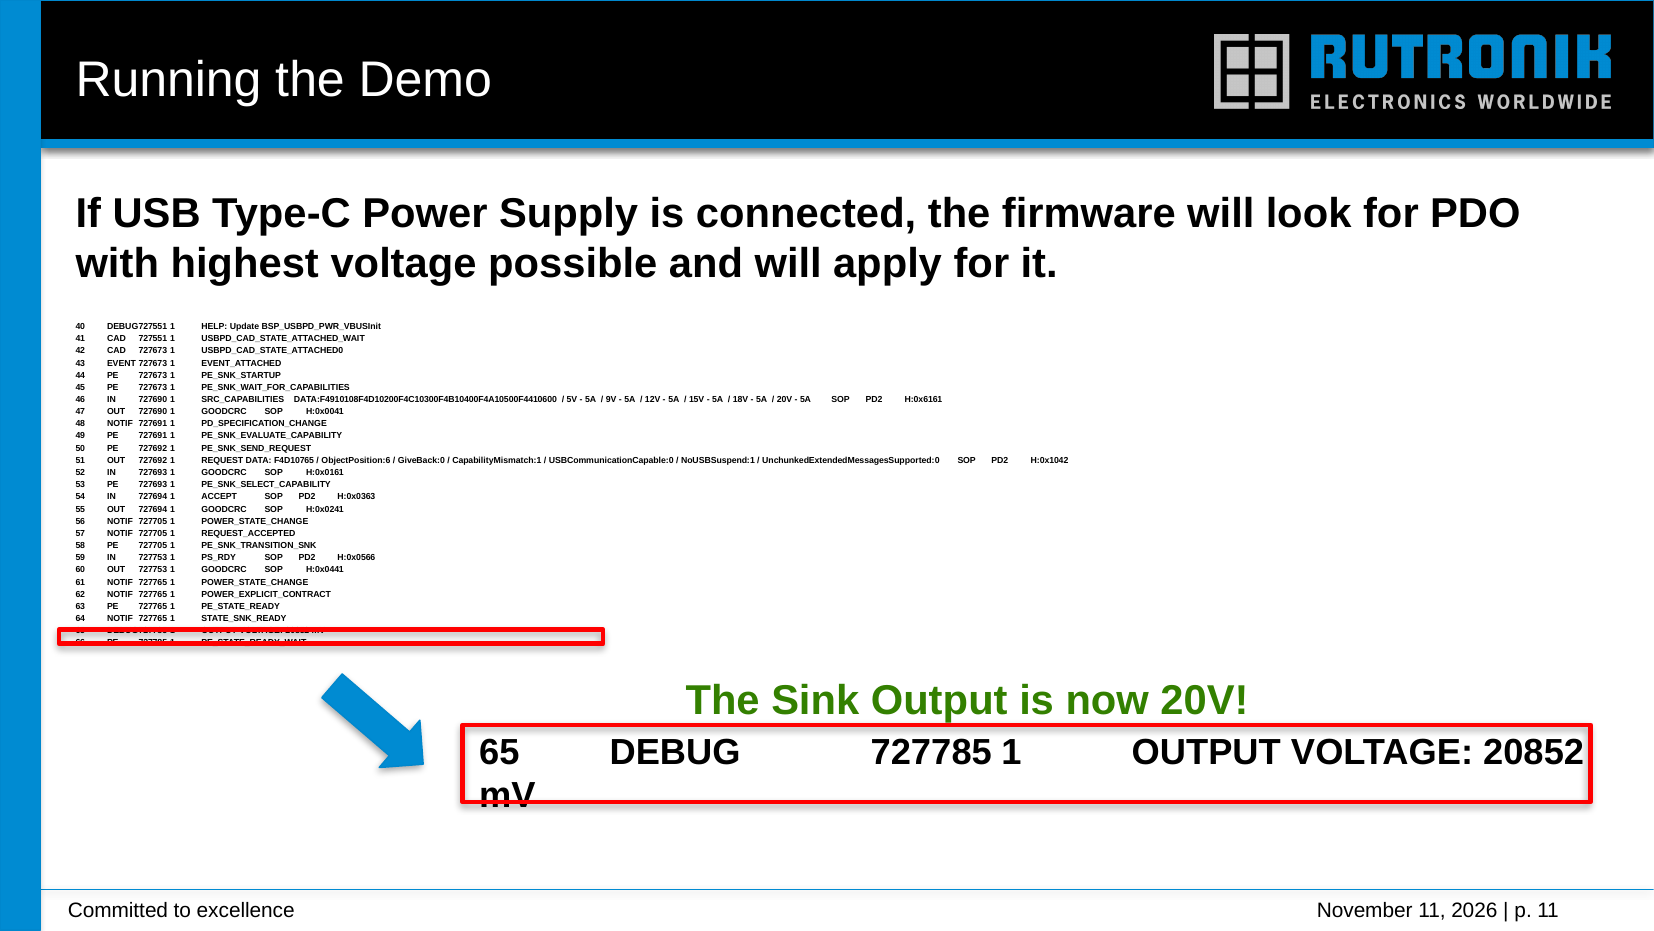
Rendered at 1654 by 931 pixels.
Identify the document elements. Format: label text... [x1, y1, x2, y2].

picture [1590, 34, 1598, 49]
picture [1214, 34, 1611, 109]
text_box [58, 312, 1625, 824]
title Running the Demo [59, 11, 1189, 141]
picture [1366, 34, 1374, 67]
picture [1482, 45, 1491, 68]
list If USB Type-C Power Supply is connected, the firmware will look for PDO with highest voltage possible and will apply for it. [59, 177, 1624, 310]
picture [1325, 45, 1333, 53]
